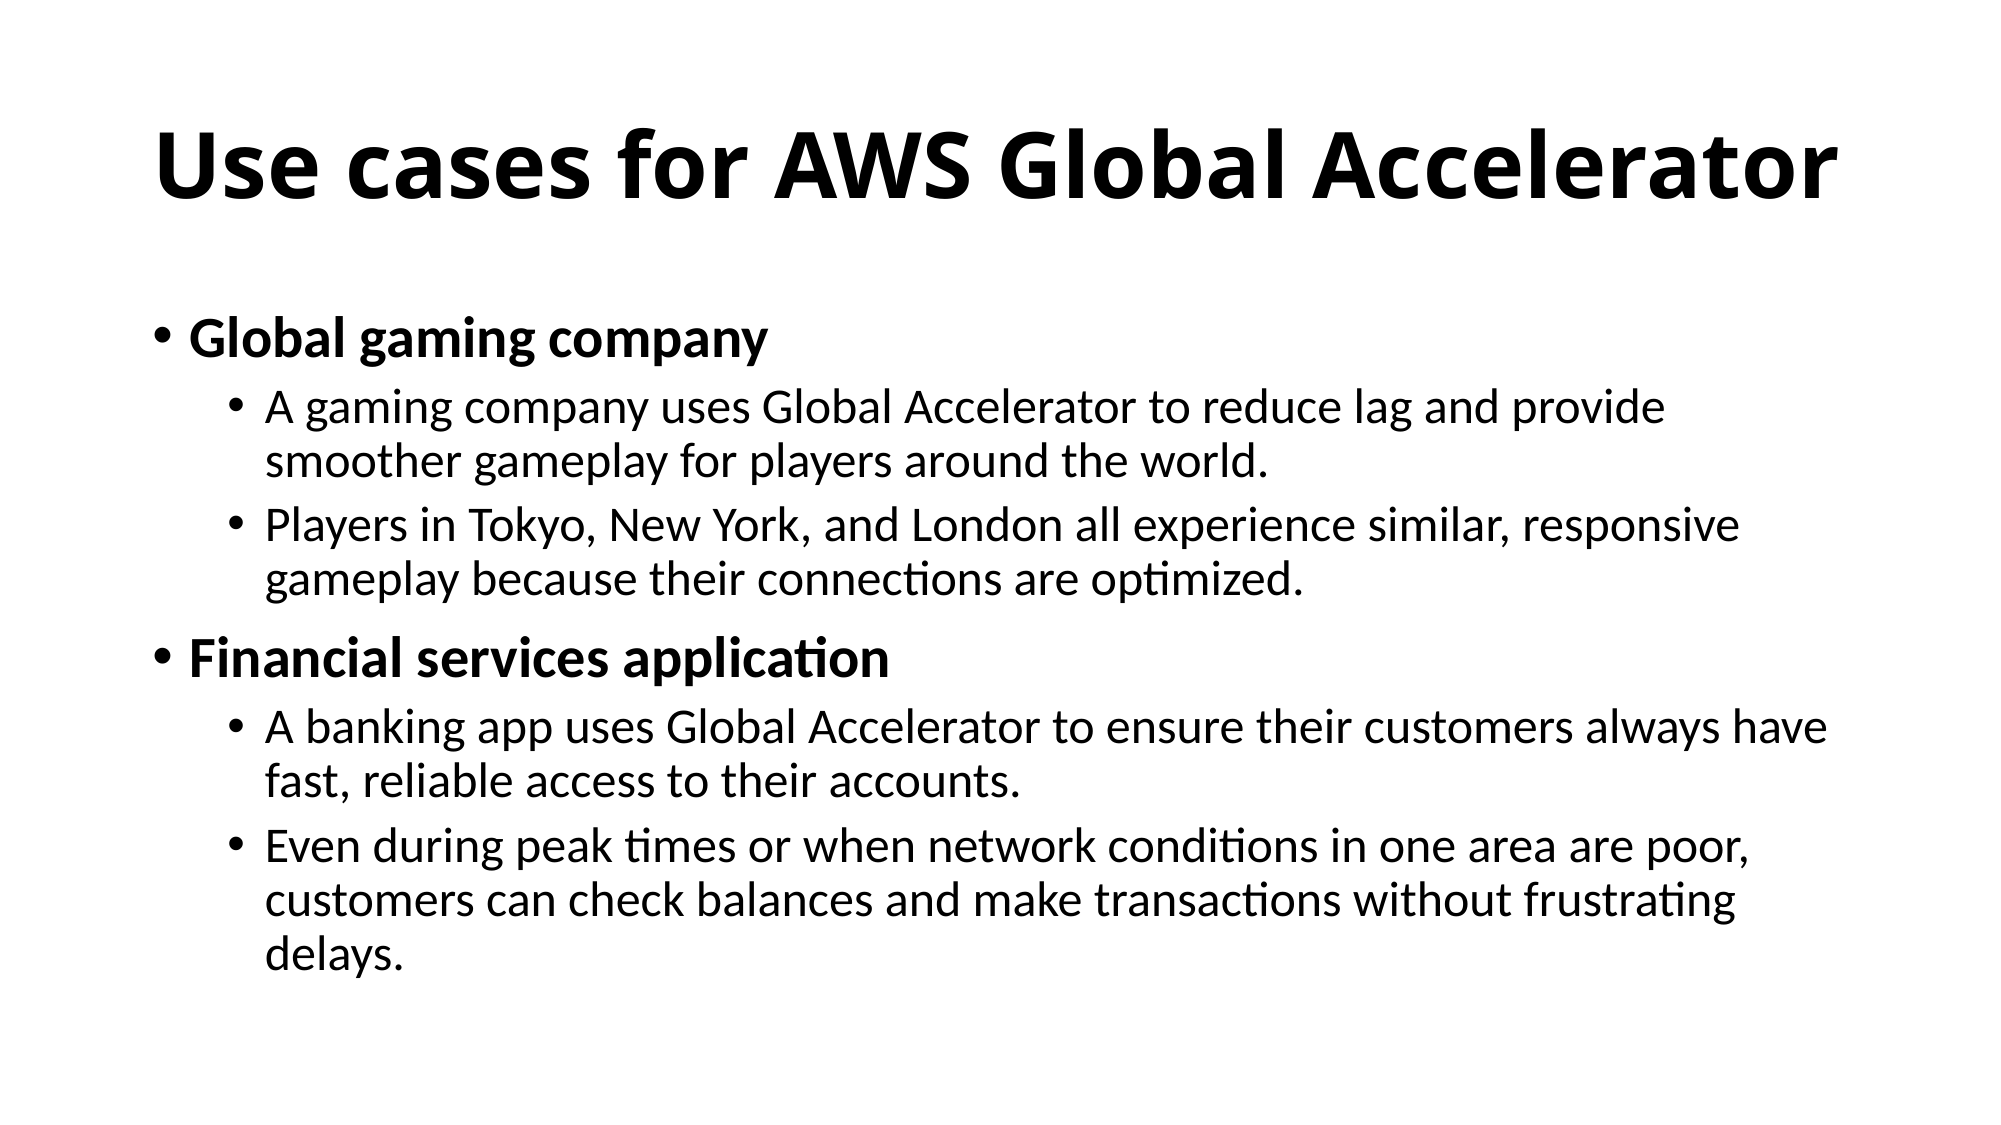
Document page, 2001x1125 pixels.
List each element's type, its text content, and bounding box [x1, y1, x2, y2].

title Use cases for AWS Global Accelerator [137, 59, 1863, 278]
list Global gaming company A gaming company uses Global Accelerator to reduce lag and provide smoother gameplay for players around the world. Players in Tokyo, New York, and London all experience similar, responsive gameplay because their connections are optimized. Financial services application A banking app uses Global Accelerator to ensure their customers always have fast, reliable access to their accounts. Even during peak times or when network conditions in one area are poor, customers can check balances and make transactions without frustrating delays. [137, 299, 1863, 1014]
